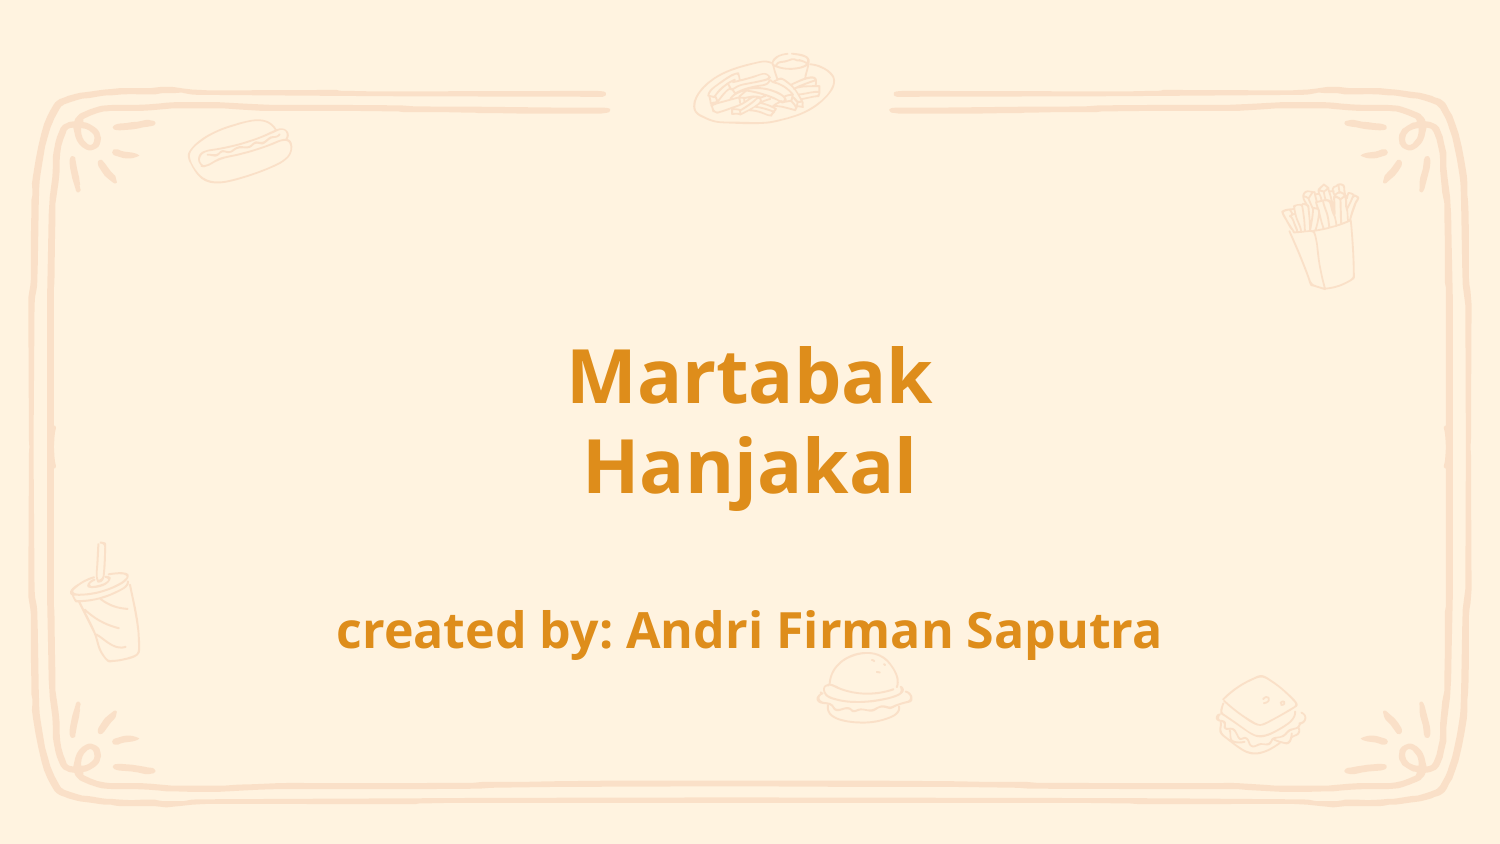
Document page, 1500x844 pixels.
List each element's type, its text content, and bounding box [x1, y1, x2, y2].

title Martabak Hanjakal created by: Andri Firman Saputra [240, 313, 1260, 614]
